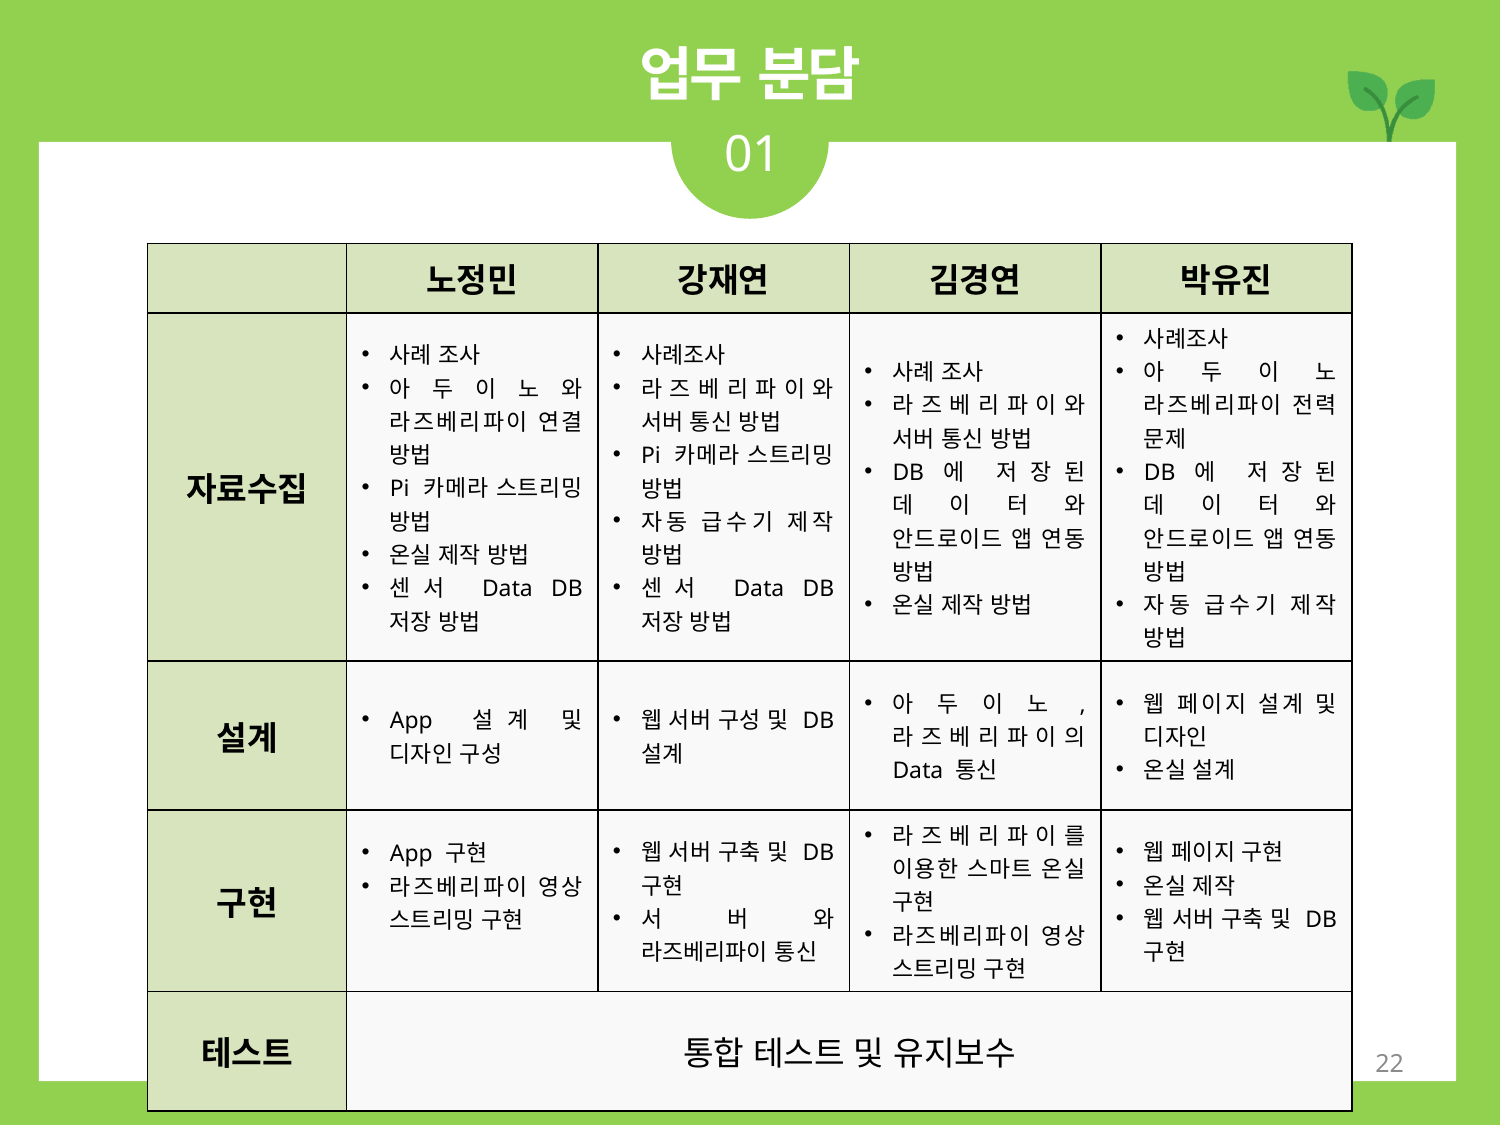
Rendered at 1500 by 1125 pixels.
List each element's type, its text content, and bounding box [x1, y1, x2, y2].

table_cell App 설계 및 디자인 구성 [347, 662, 597, 809]
table_cell 통합 테스트 및 유지보수 [347, 992, 1351, 1110]
table_header 김경연 [850, 244, 1100, 312]
table_cell 웹 서버 구성 및 DB 설계 [599, 662, 849, 809]
table_cell 사례 조사 아두이노와 라즈베리파이 연결 방법 Pi 카메라 스트리밍 방법 온실 제작 방법 센서 Data DB 저장 방법 [347, 314, 597, 660]
table_cell 구현 [148, 811, 346, 991]
table_cell 자료수집 [148, 314, 346, 660]
table_cell 테스트 [148, 992, 346, 1110]
slide_number 22 [1353, 1034, 1419, 1094]
table_cell App 구현 라즈베리파이 영상 스트리밍 구현 [347, 811, 597, 991]
text_box [688, 189, 812, 219]
text_box 업무 분담 [41, 29, 1459, 114]
table_cell 설계 [148, 662, 346, 809]
text_box [37, 140, 1458, 1083]
table_cell 웹 페이지 설계 및 디자인 온실 설계 [1102, 662, 1351, 809]
table_header 강재연 [599, 244, 849, 312]
table_cell 웹 페이지 구현 온실 제작 웹 서버 구축 및 DB 구현 [1102, 811, 1351, 991]
table_cell 사례조사 아두이노 라즈베리파이 전력 문제 DB에 저장된 데이터와 안드로이드 앱 연동 방법 자동 급수기 제작 방법 [1102, 314, 1351, 660]
table_header 노정민 [347, 244, 597, 312]
table_cell 라즈베리파이를 이용한 스마트 온실 구현 라즈베리파이 영상 스트리밍 구현 [850, 811, 1100, 991]
table_header [148, 244, 346, 312]
table_header 박유진 [1102, 244, 1351, 312]
picture [1327, 114, 1459, 173]
text_box 01 [673, 114, 833, 189]
table_cell 사례 조사 라즈베리파이와 서버 통신 방법 DB에 저장된 데이터와 안드로이드 앱 연동 방법 온실 제작 방법 [850, 314, 1100, 660]
table_cell 사례조사 라즈베리파이와 서버 통신 방법 Pi 카메라 스트리밍 방법 자동 급수기 제작 방법 센서 Data DB 저장 방법 [599, 314, 849, 660]
table_cell 웹 서버 구축 및 DB 구현 서버와 라즈베리파이 통신 [599, 811, 849, 991]
table_cell 아두이노, 라즈베리파이의 Data 통신 [850, 662, 1100, 809]
